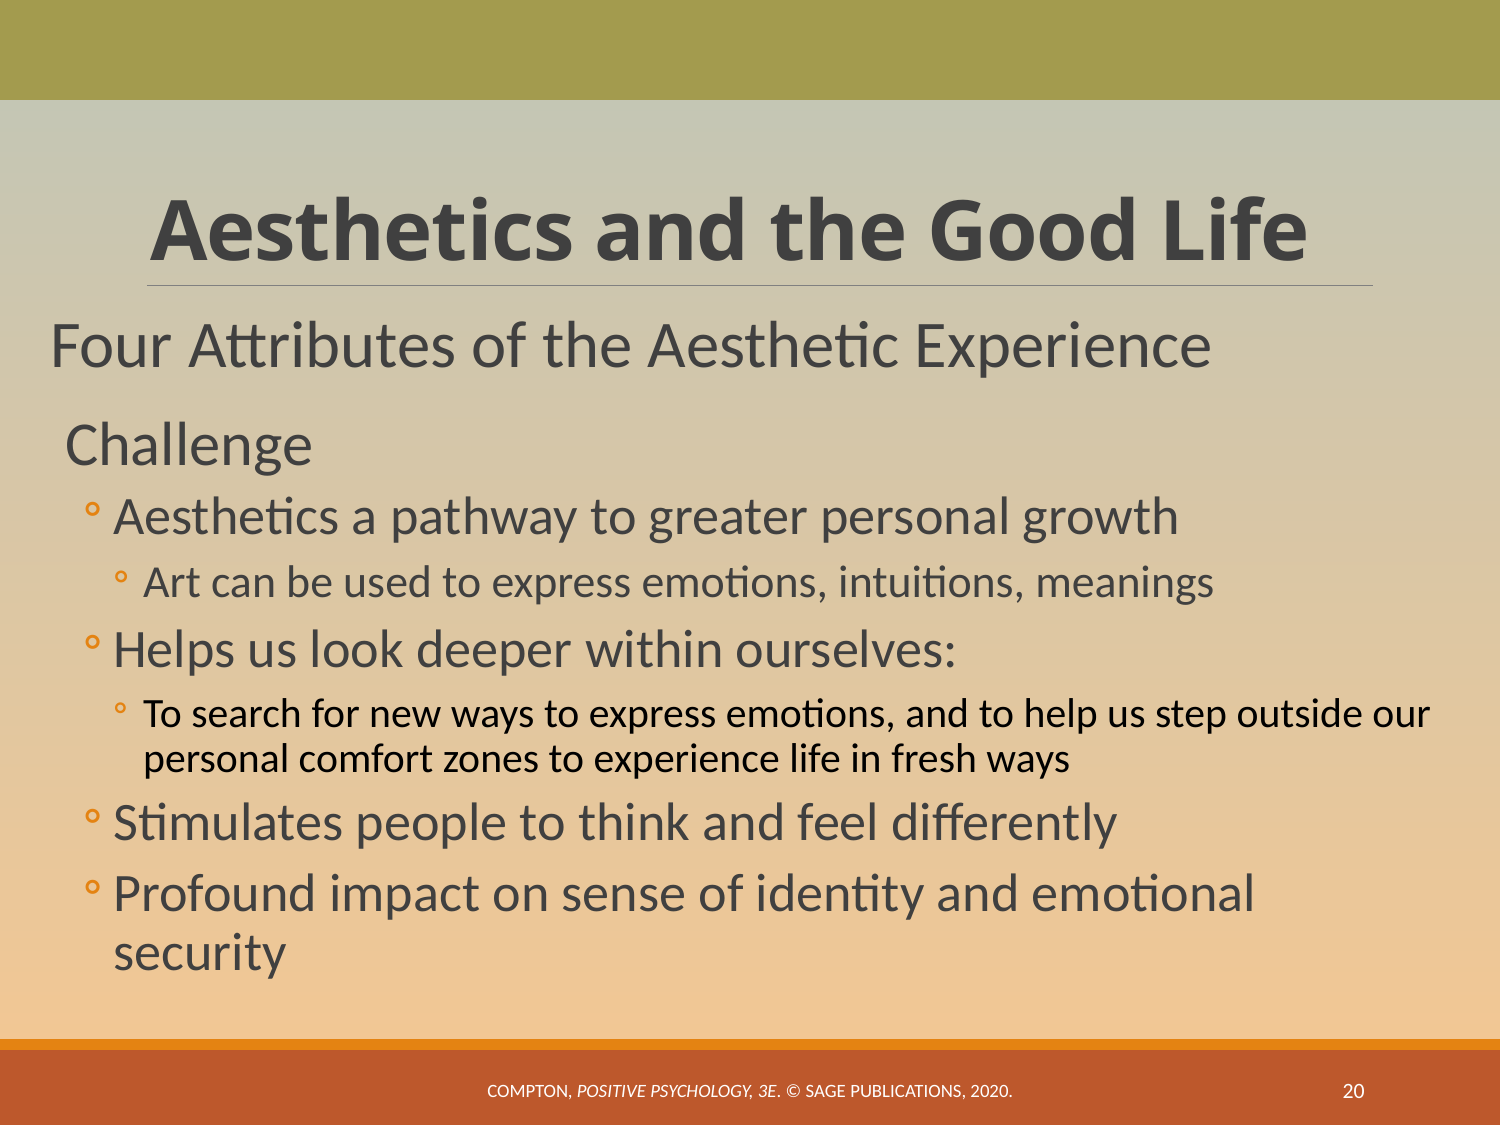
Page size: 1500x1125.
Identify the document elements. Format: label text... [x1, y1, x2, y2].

footer Compton, Positive Psychology, 3e. © SAGE Publications, 2020. [453, 1059, 1047, 1120]
slide_number 20 [1218, 1059, 1380, 1120]
title Aesthetics and the Good Life [135, 47, 1373, 285]
list Four Attributes of the Aesthetic Experience Challenge Aesthetics a pathway to greater personal growth Art can be used to express emotions, intuitions, meanings Helps us look deeper within ourselves: To search for new ways to express emotions, and to help us step outside our personal comfort zones to experience life in fresh ways Stimulates people to think and feel differently Profound impact on sense of identity and emotional security [50, 302, 1438, 1025]
